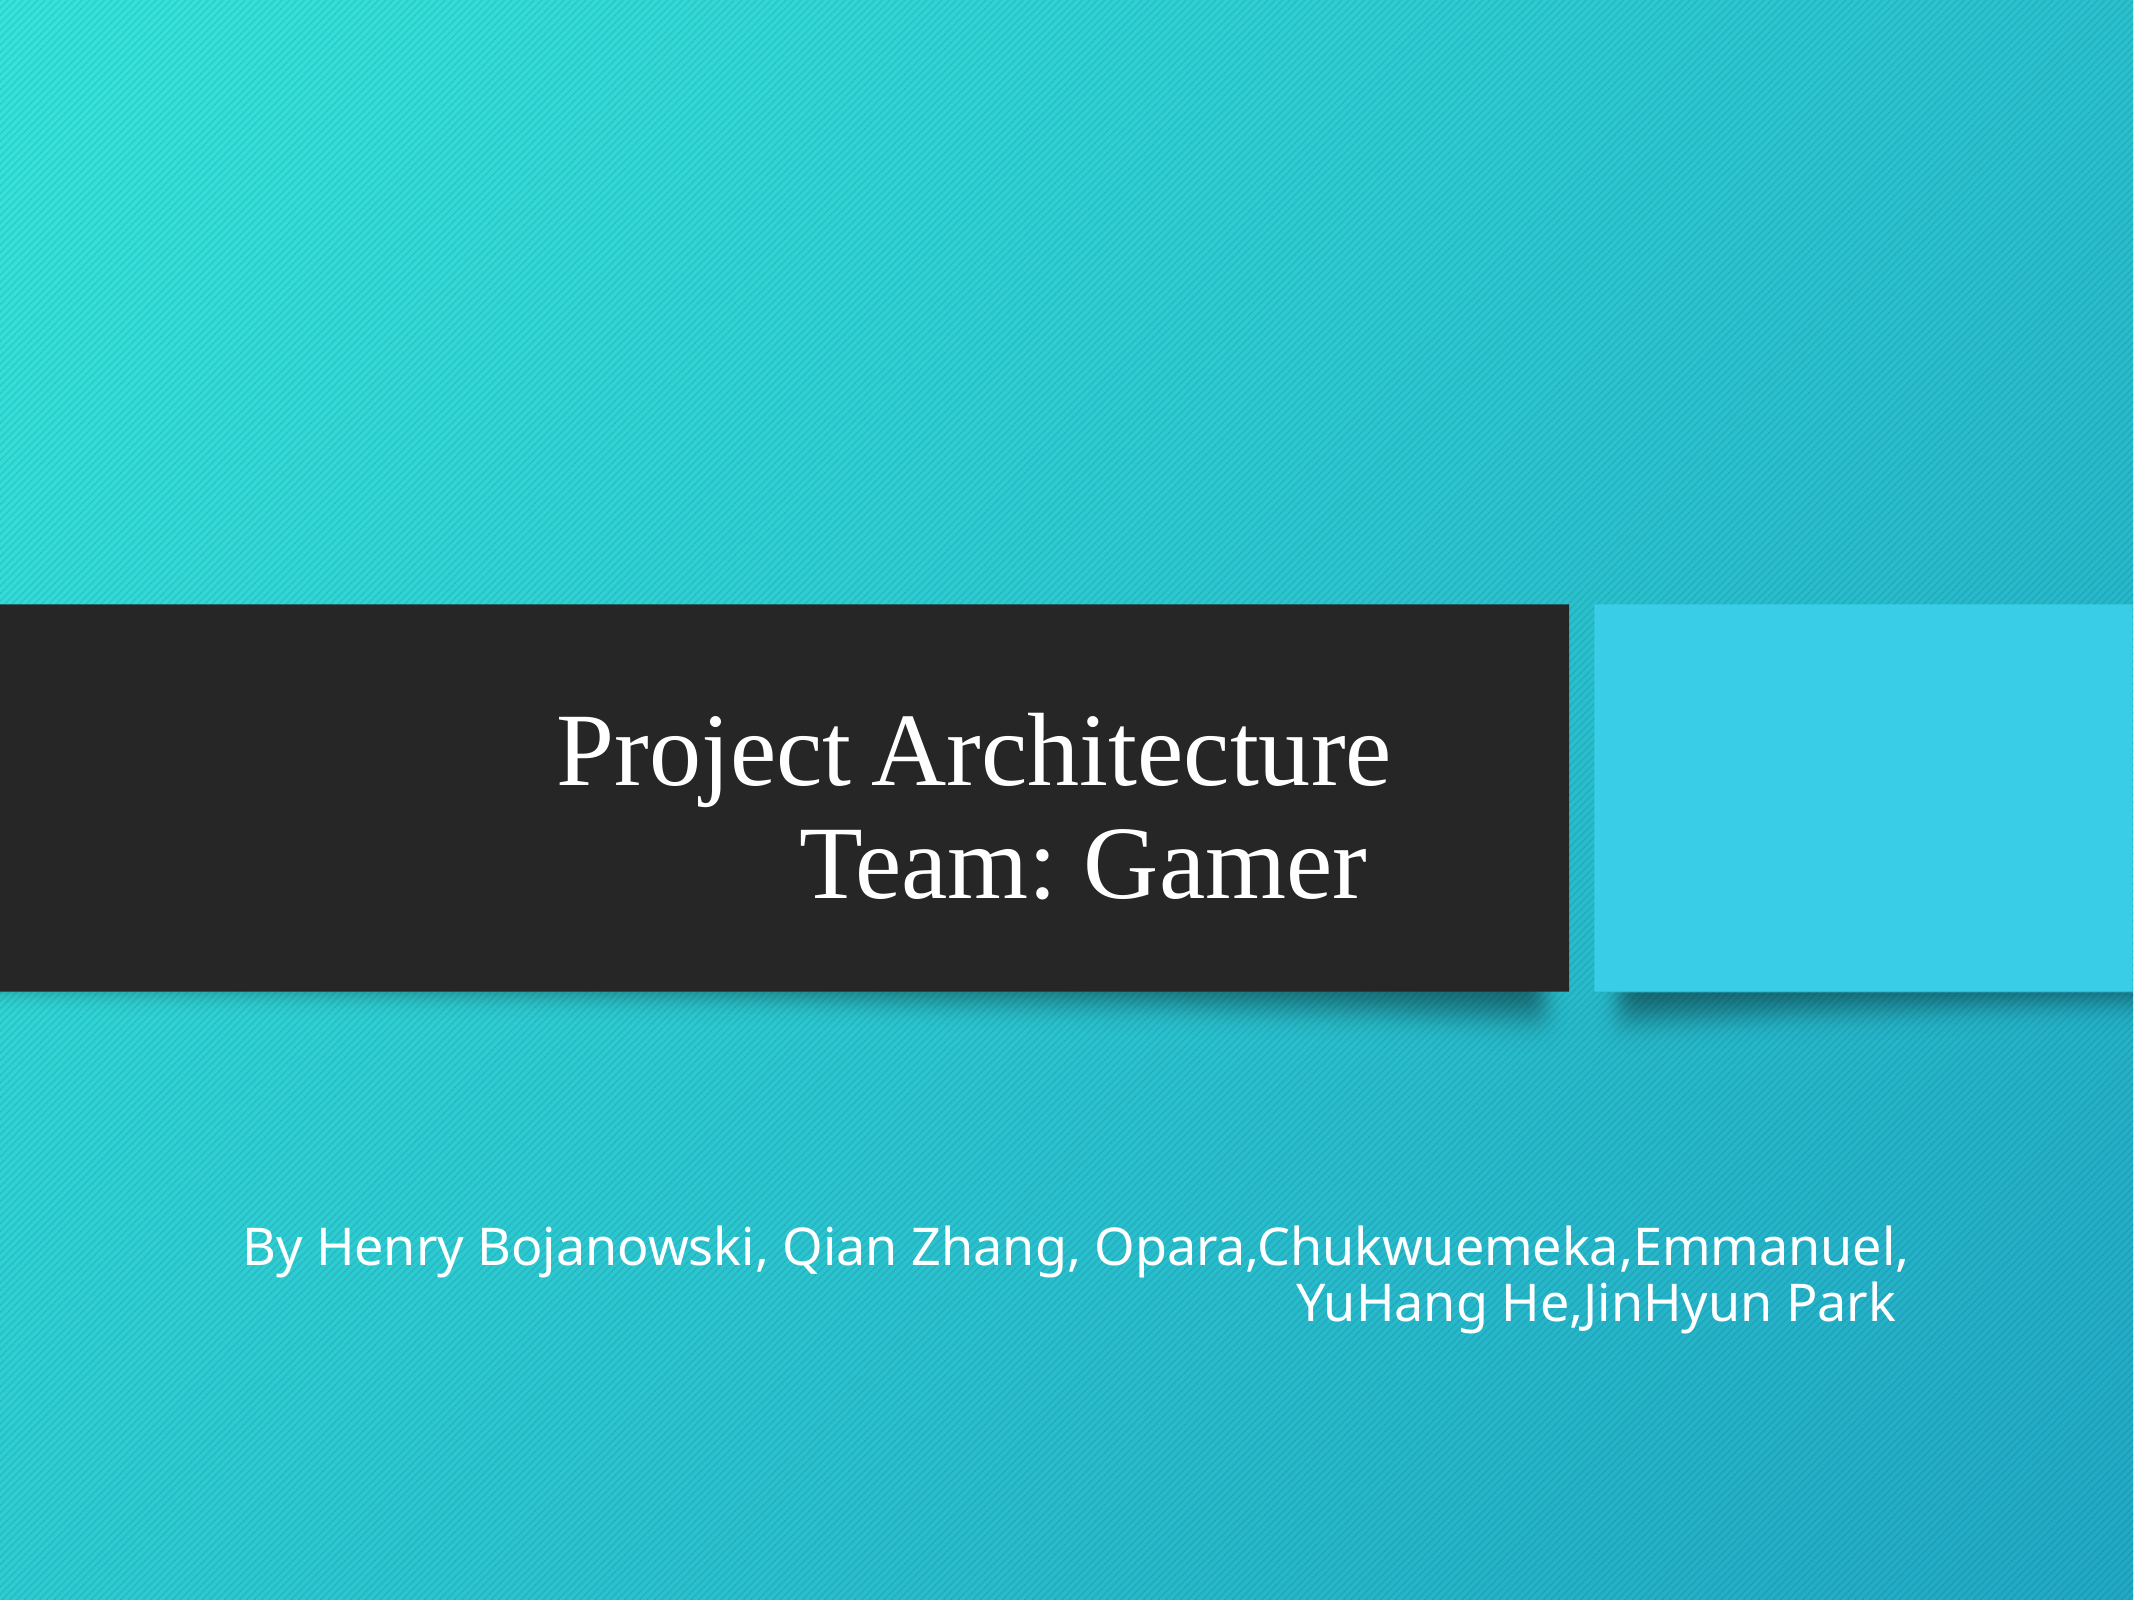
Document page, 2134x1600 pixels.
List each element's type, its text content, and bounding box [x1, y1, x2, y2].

subtitle By Henry Bojanowski, Qian Zhang, Opara,Chukwuemeka,Emmanuel, YuHang He,JinHyun Park [208, 1212, 1925, 1399]
picture [0, 992, 1570, 1055]
title Project Architecture Team: Gamer [0, 386, 1435, 929]
picture [1594, 992, 2133, 1055]
